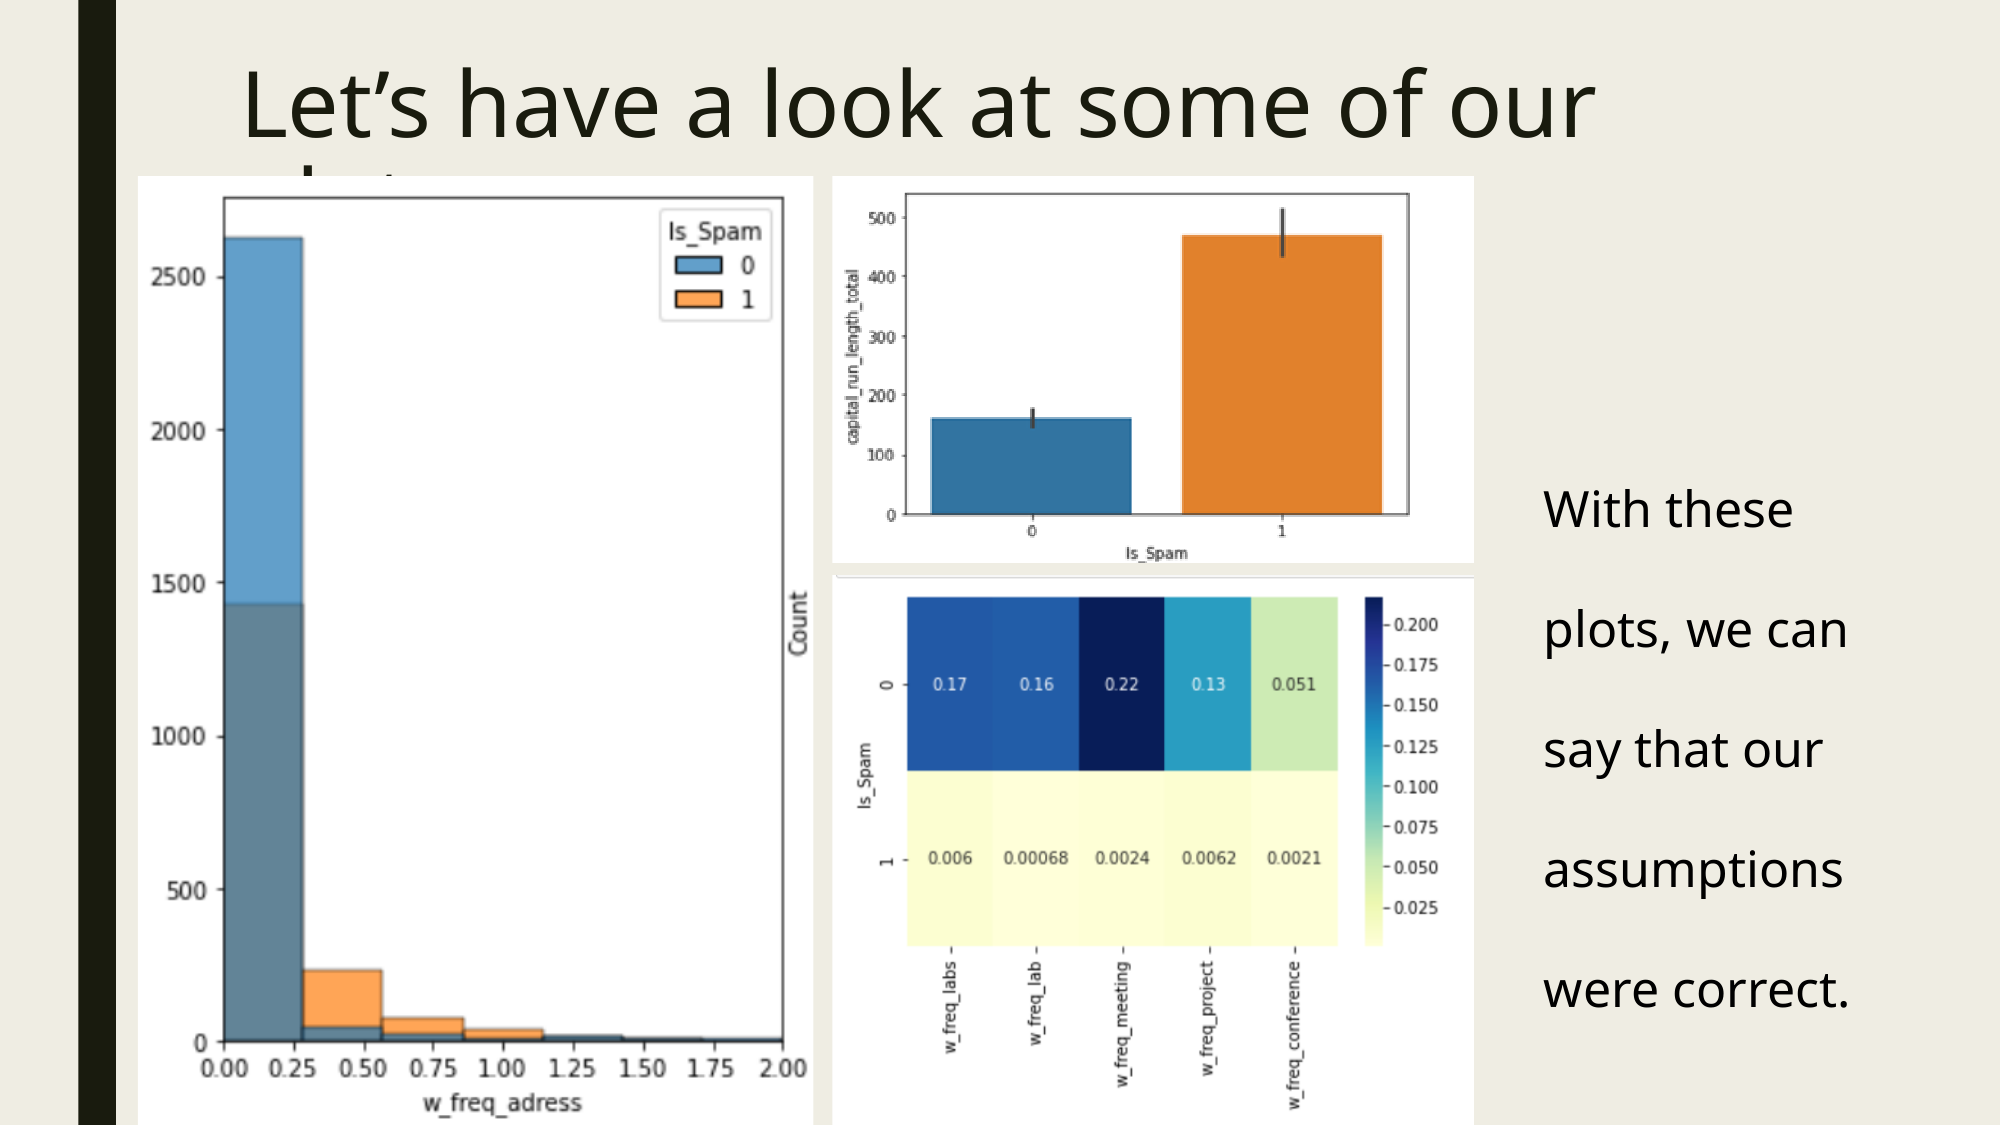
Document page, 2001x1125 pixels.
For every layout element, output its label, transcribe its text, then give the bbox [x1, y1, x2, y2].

title Let’s have a look at some of our plots [225, 52, 1800, 296]
picture [832, 575, 1474, 1125]
picture [137, 176, 814, 1125]
text_box With these plots, we can say that our assumptions were correct. [1529, 410, 1950, 1025]
picture [832, 176, 1474, 563]
